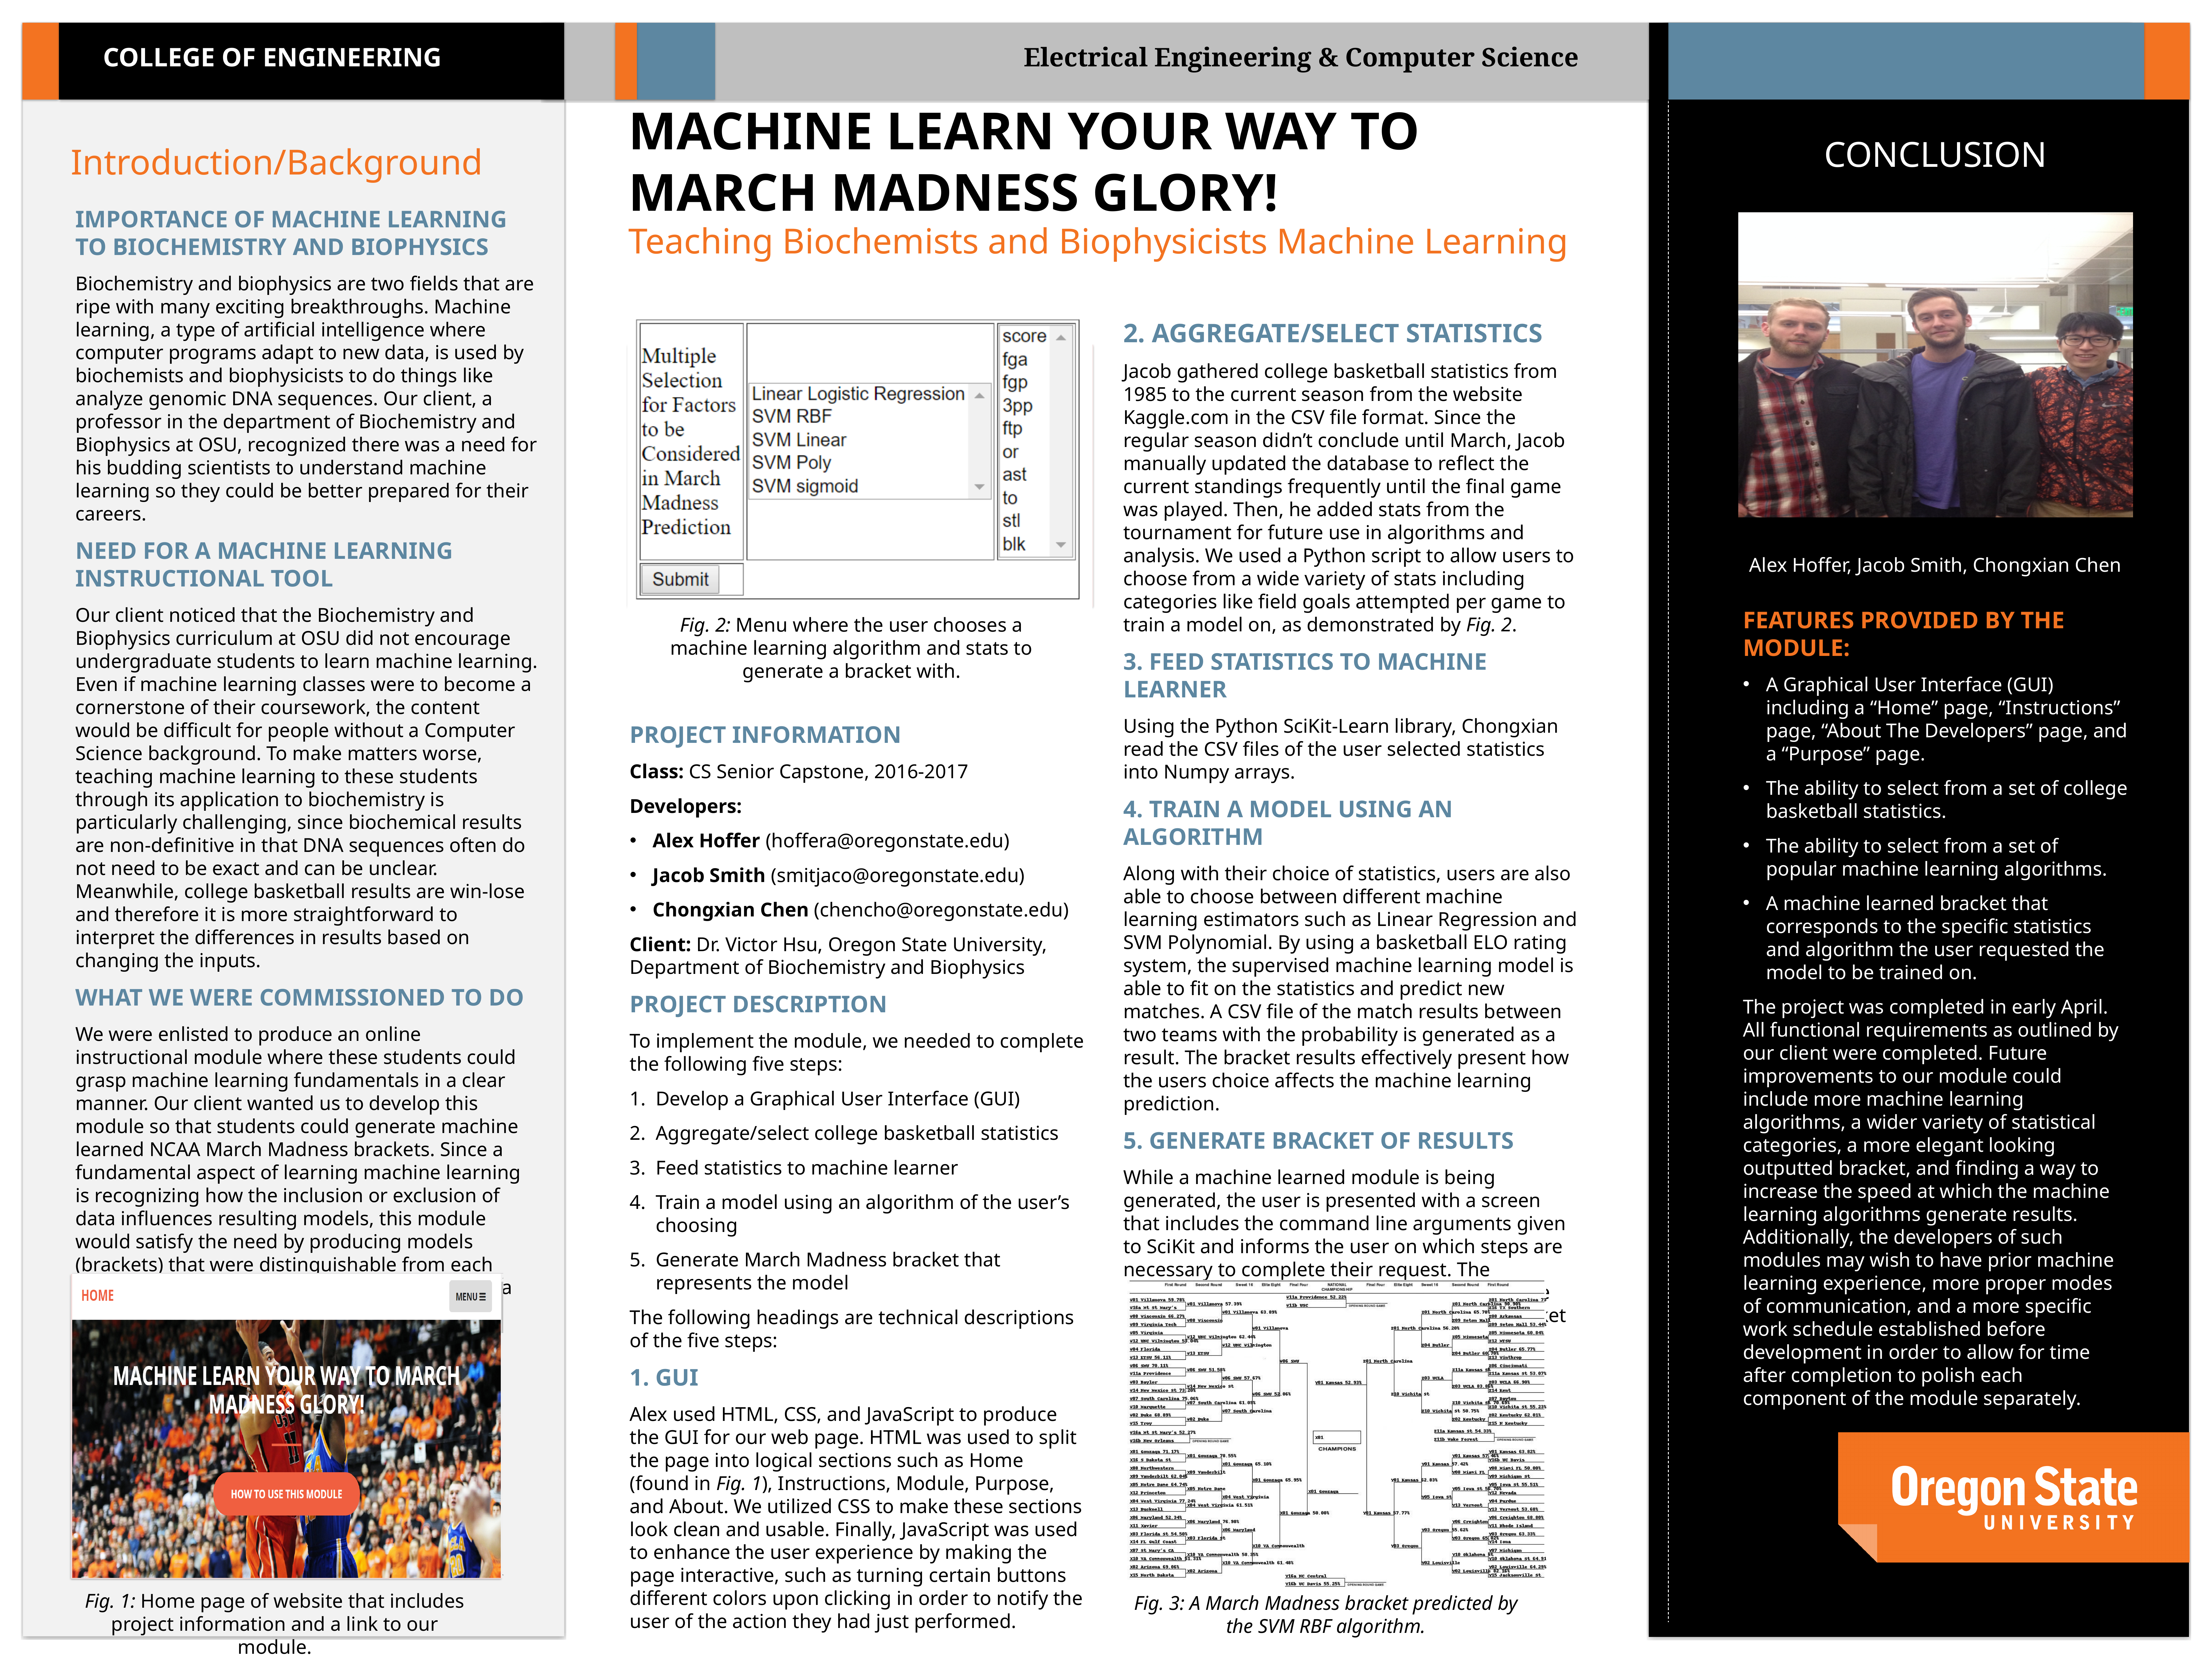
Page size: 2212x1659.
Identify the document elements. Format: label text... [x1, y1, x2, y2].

text_box PROJECT INFORMATION Class: CS Senior Capstone, 2016-2017 Developers: Alex Hoffer (hoffera@oregonstate.edu) Jacob Smith (smitjaco@oregonstate.edu) Chongxian Chen (chencho@oregonstate.edu) Client: Dr. Victor Hsu, Oregon State University, Department of Biochemistry and Biophysics PROJECT DESCRIPTION To implement the module, we needed to complete the following five steps: Develop a Graphical User Interface (GUI) Aggregate/select college basketball statistics Feed statistics to machine learner Train a model using an algorithm of the user’s choosing Generate March Madness bracket that represents the model The following headings are technical descriptions of the five steps: 1. GUI Alex used HTML, CSS, and JavaScript to produce the GUI for our web page. HTML was used to split the page into logical sections such as Home (found in Fig. 1), Instructions, Module, Purpose, and About. We utilized CSS to make these sections look clean and usable. Finally, JavaScript was used to enhance the user experience by making the page interactive, such as turning certain buttons different colors upon clicking in order to notify the user of the action they had just performed. [625, 678, 1090, 1600]
picture [1116, 1280, 1547, 1600]
picture [627, 313, 1092, 613]
picture [1738, 212, 2133, 518]
text_box Fig. 2: Menu where the user chooses a machine learning algorithm and stats to generate a bracket with. [649, 616, 1054, 684]
text_box Alex Hoffer, Jacob Smith, Chongxian Chen [1714, 550, 2157, 578]
text_box Introduction/Background [71, 140, 502, 194]
picture [1838, 1432, 2190, 1563]
text_box Fig. 3: A March Madness bracket predicted by the SVM RBF algorithm. [1124, 1603, 1528, 1659]
title Machine Learn Your Way to March Madness Glory! [628, 125, 1584, 194]
text_box 2. AGGREGATE/SELECT STATISTICS Jacob gathered college basketball statistics from 1985 to the current season from the website Kaggle.com in the CSV file format. Since the regular season didn’t conclude until March, Jacob manually updated the database to reflect the current standings frequently until the final game was played. Then, he added stats from the tournament for future use in algorithms and analysis. We used a Python script to allow users to choose from a wide variety of stats including categories like field goals attempted per game to train a model on, as demonstrated by Fig. 2. 3. FEED STATISTICS TO MACHINE LEARNER Using the Python SciKit-Learn library, Chongxian read the CSV files of the user selected statistics into Numpy arrays. 4. TRAIN A MODEL USING AN ALGORITHM Along with their choice of statistics, users are also able to choose between different machine learning estimators such as Linear Regression and SVM Polynomial. By using a basketball ELO rating system, the supervised machine learning model is able to fit on the statistics and predict new matches. A CSV file of the match results between two teams with the probability is generated as a result. The bracket results effectively present how the users choice affects the machine learning prediction. 5. GENERATE BRACKET OF RESULTS While a machine learned module is being generated, the user is presented with a screen that includes the command line arguments given to SciKit and informs the user on which steps are necessary to complete their request. The prediction CSV file generated from the machine learning model was then transferred into bracket form by Jake using a Python script. [1119, 314, 1584, 1202]
subtitle Teaching Biochemists and Biophysicists Machine Learning [628, 219, 1584, 295]
text_box CONCLUSION [1738, 132, 2133, 212]
picture [72, 1273, 504, 1578]
text_box Fig. 1: Home page of website that includes project information and a link to our module. [72, 1586, 477, 1659]
text_box IMPORTANCE OF MACHINE LEARNING TO BIOCHEMISTRY AND BIOPHYSICS Biochemistry and biophysics are two ﬁelds that are ripe with many exciting breakthroughs. Machine learning, a type of artificial intelligence where computer programs adapt to new data, is used by biochemists and biophysicists to do things like analyze genomic DNA sequences. Our client, a professor in the department of Biochemistry and Biophysics at OSU, recognized there was a need for his budding scientists to understand machine learning so they could be better prepared for their careers. NEED FOR A MACHINE LEARNING INSTRUCTIONAL TOOL Our client noticed that the Biochemistry and Biophysics curriculum at OSU did not encourage undergraduate students to learn machine learning. Even if machine learning classes were to become a cornerstone of their coursework, the content would be difﬁcult for people without a Computer Science background. To make matters worse, teaching machine learning to these students through its application to biochemistry is particularly challenging, since biochemical results are non-definitive in that DNA sequences often do not need to be exact and can be unclear. Meanwhile, college basketball results are win-lose and therefore it is more straightforward to interpret the differences in results based on changing the inputs. WHAT WE WERE COMMISSIONED TO DO We were enlisted to produce an online instructional module where these students could grasp machine learning fundamentals in a clear manner. Our client wanted us to develop this module so that students could generate machine learned NCAA March Madness brackets. Since a fundamental aspect of learning machine learning is recognizing how the inclusion or exclusion of data influences resulting models, this module would satisfy the need by producing models (brackets) that were distinguishable from each other based on the college basketball statistics a user chose for training. [71, 202, 543, 1190]
text_box FEATURES PROVIDED BY THE MODULE: A Graphical User Interface (GUI) including a “Home” page, “Instructions” page, “About The Developers” page, and a “Purpose” page. The ability to select from a set of college basketball statistics. The ability to select from a set of popular machine learning algorithms. A machine learned bracket that corresponds to the specific statistics and algorithm the user requested the model to be trained on. The project was completed in early April. All functional requirements as outlined by our client were completed. Future improvements to our module could include more machine learning algorithms, a wider variety of statistical categories, a more elegant looking outputted bracket, and finding a way to increase the speed at which the machine learning algorithms generate results. Additionally, the developers of such modules may wish to have prior machine learning experience, more proper modes of communication, and a more specific work schedule established before development in order to allow for time after completion to polish each component of the module separately. [1738, 603, 2133, 1391]
